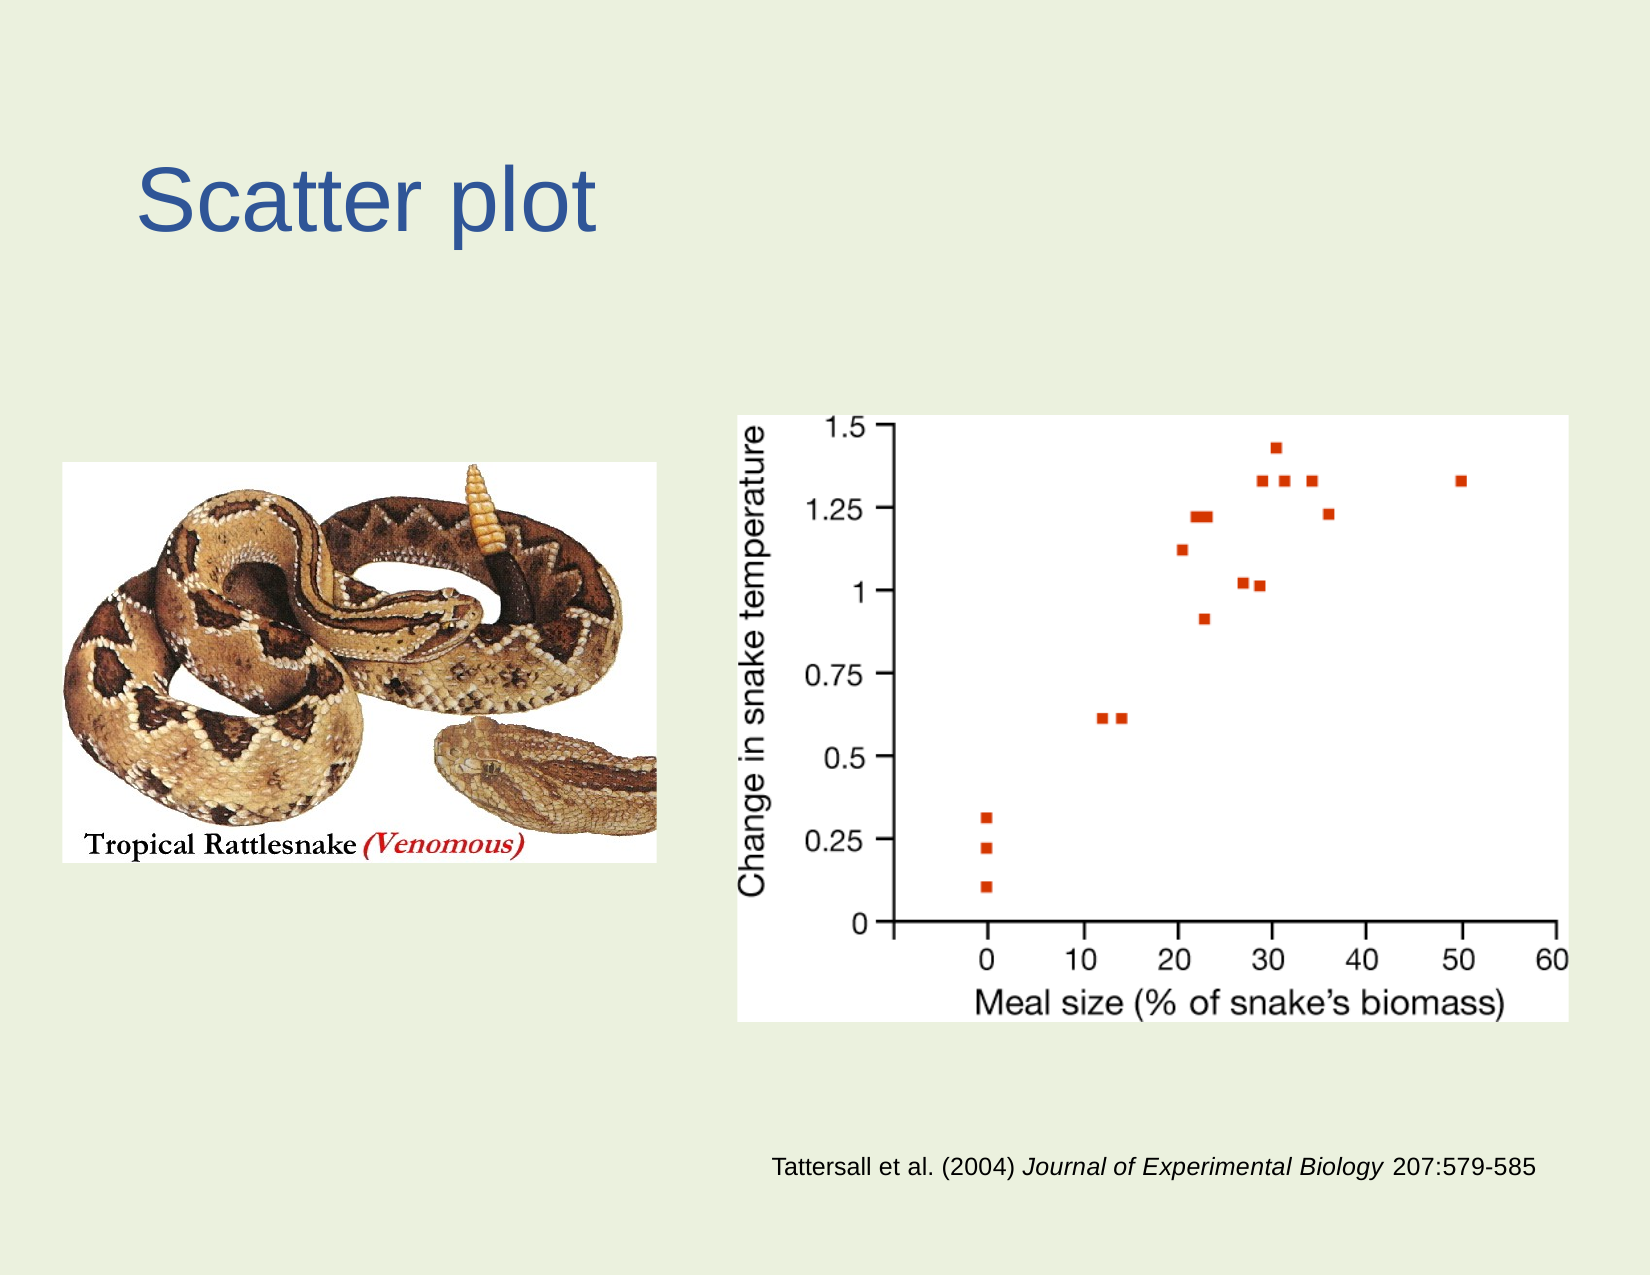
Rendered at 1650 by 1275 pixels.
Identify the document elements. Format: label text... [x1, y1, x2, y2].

text_box Tattersall et al. (2004) Journal of Experimental Biology 207:579-585 [759, 1147, 1547, 1180]
text_box Scatter plot [133, 137, 850, 251]
text_box [737, 415, 1569, 1022]
text_box [62, 462, 657, 863]
